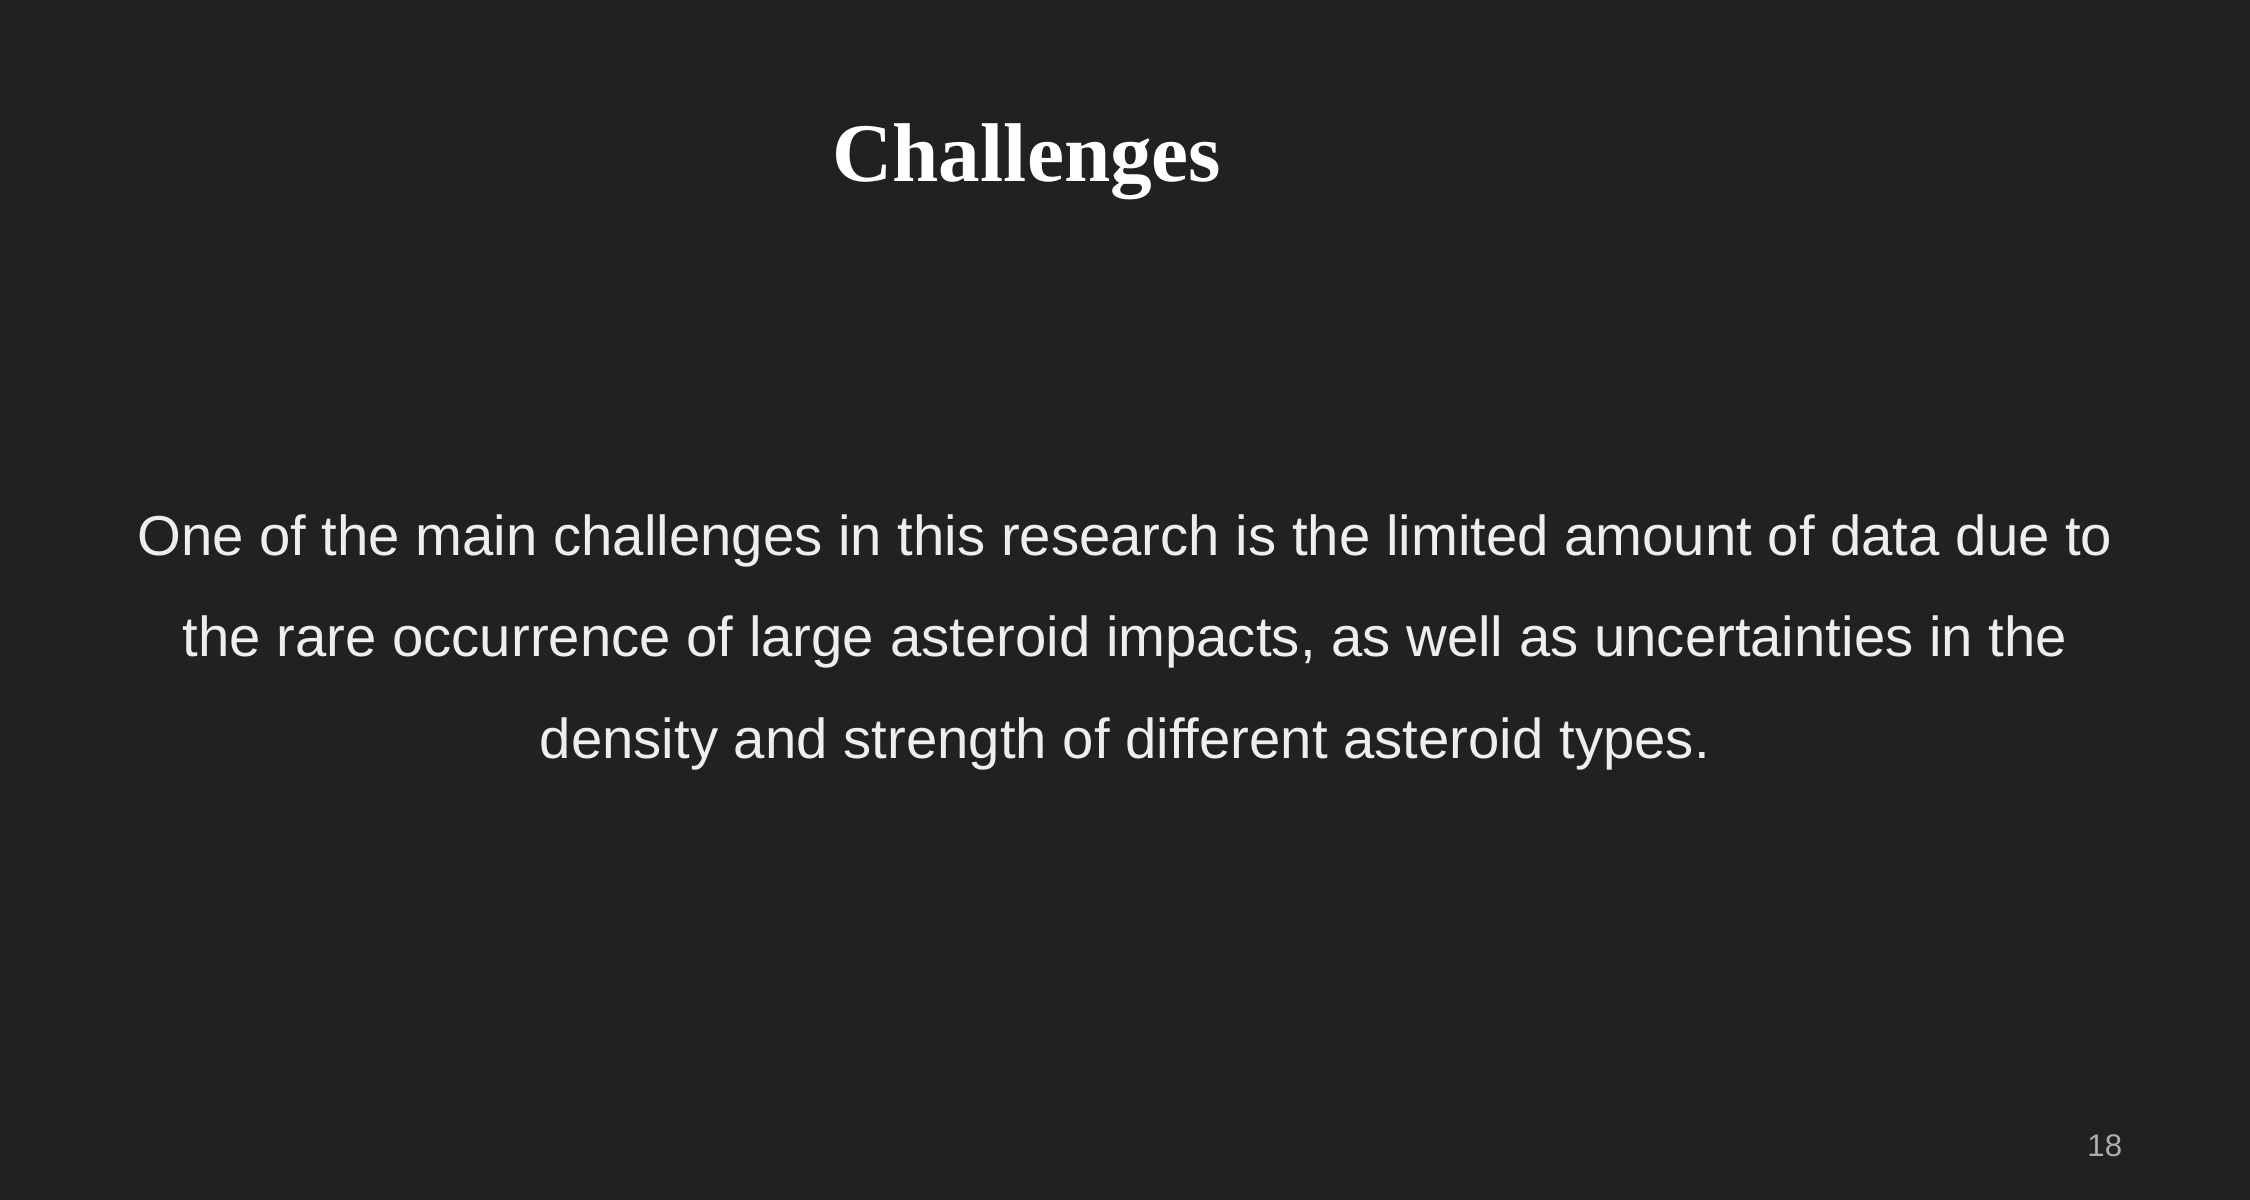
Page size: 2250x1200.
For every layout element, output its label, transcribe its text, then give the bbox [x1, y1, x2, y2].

title Challenges [112, 48, 2138, 249]
list One of the main challenges in this research is the limited amount of data due to the rare occurrence of large asteroid impacts, as well as uncertainties in the density and strength of different asteroid types. [112, 458, 2138, 1072]
slide_number ‹#› [1612, 1112, 2138, 1177]
